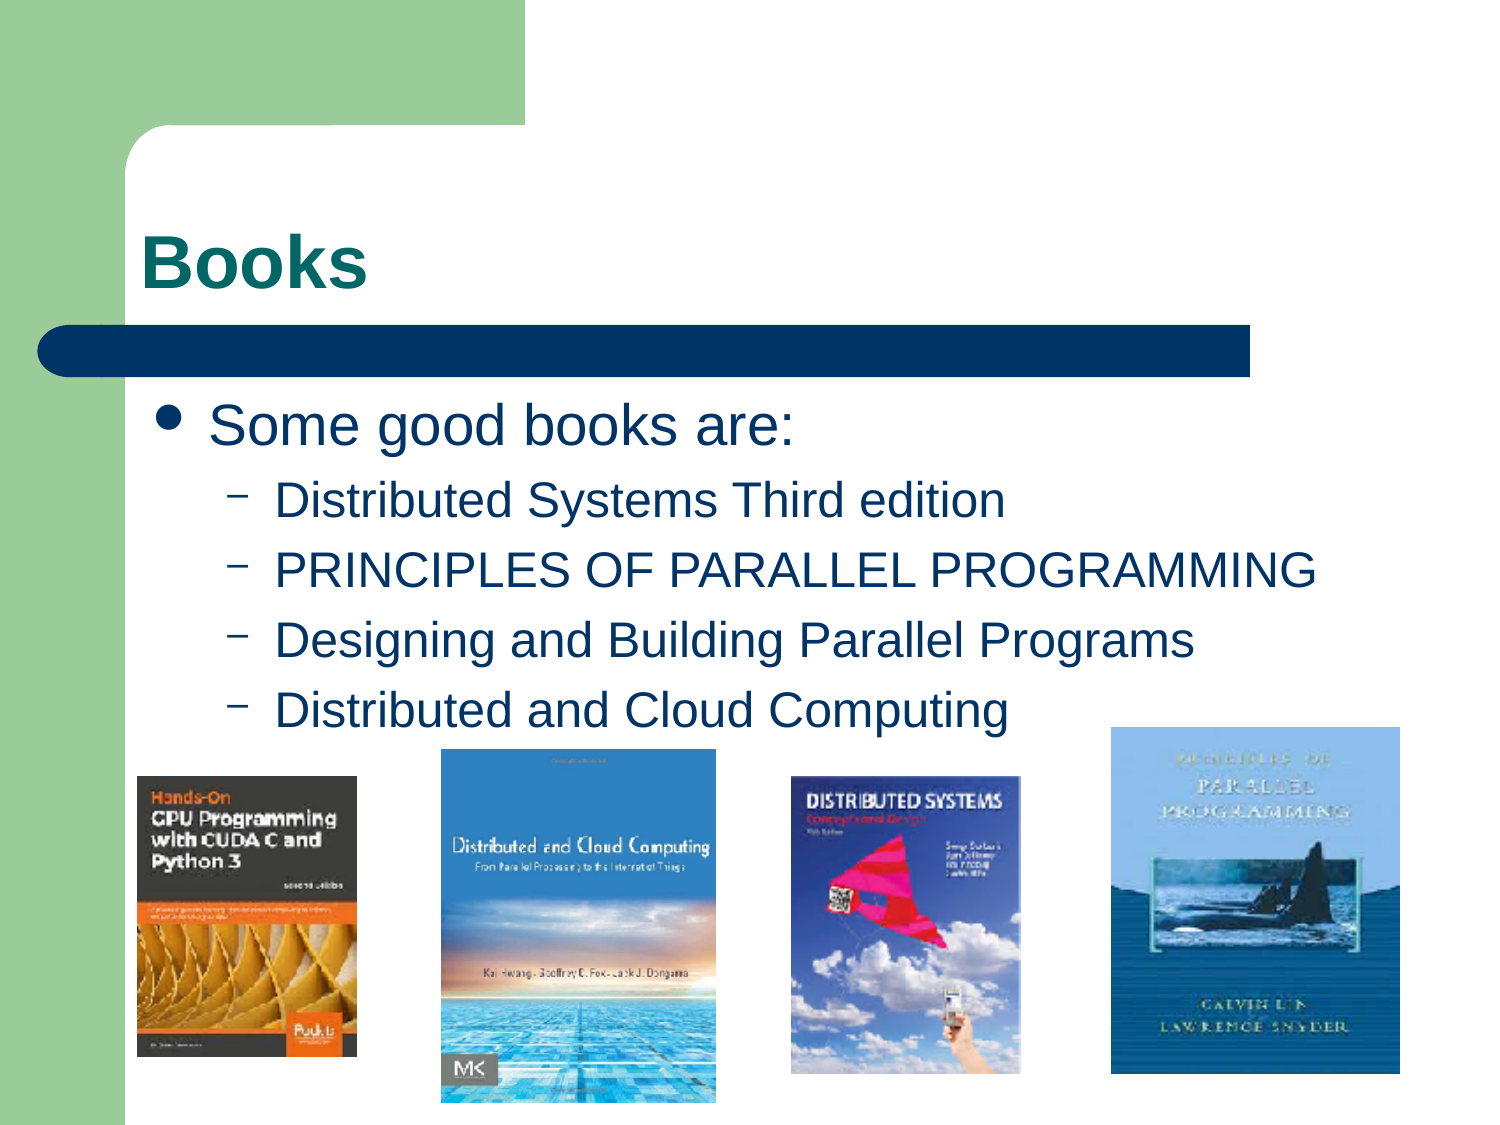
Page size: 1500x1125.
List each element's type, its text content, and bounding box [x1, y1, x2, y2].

picture [790, 776, 1021, 1074]
title Books [125, 125, 1425, 313]
picture [137, 776, 357, 1057]
list Some good books are: Distributed Systems Third edition PRINCIPLES OF PARALLEL PROGRAMMING Designing and Building Parallel Programs Distributed and Cloud Computing [137, 387, 1400, 999]
picture [1111, 726, 1400, 1074]
picture [441, 749, 717, 1104]
